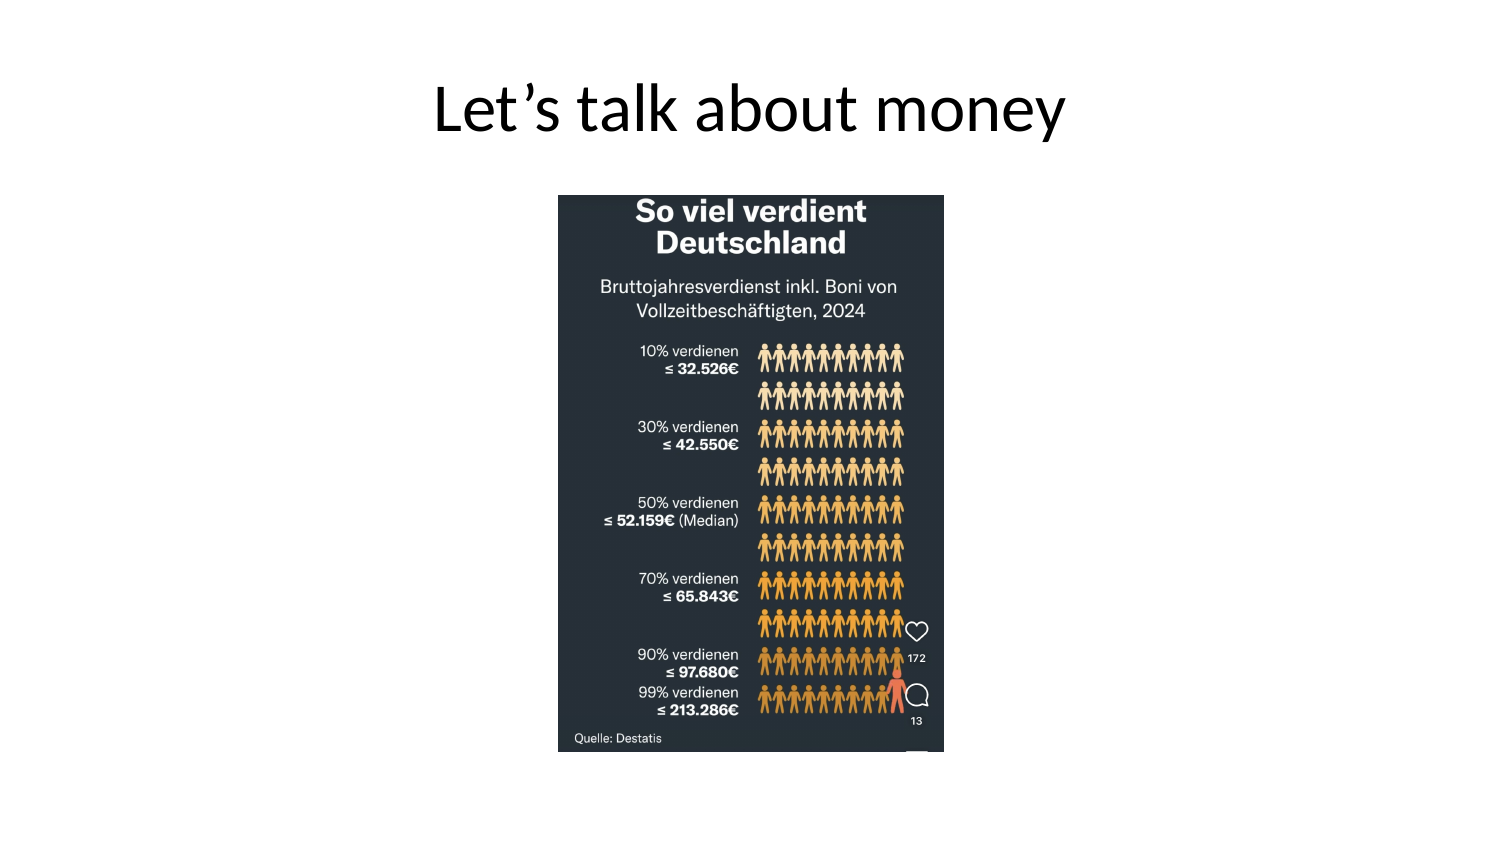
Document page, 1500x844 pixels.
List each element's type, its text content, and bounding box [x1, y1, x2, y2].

picture [557, 195, 944, 753]
title Let’s talk about money [75, 33, 1425, 175]
